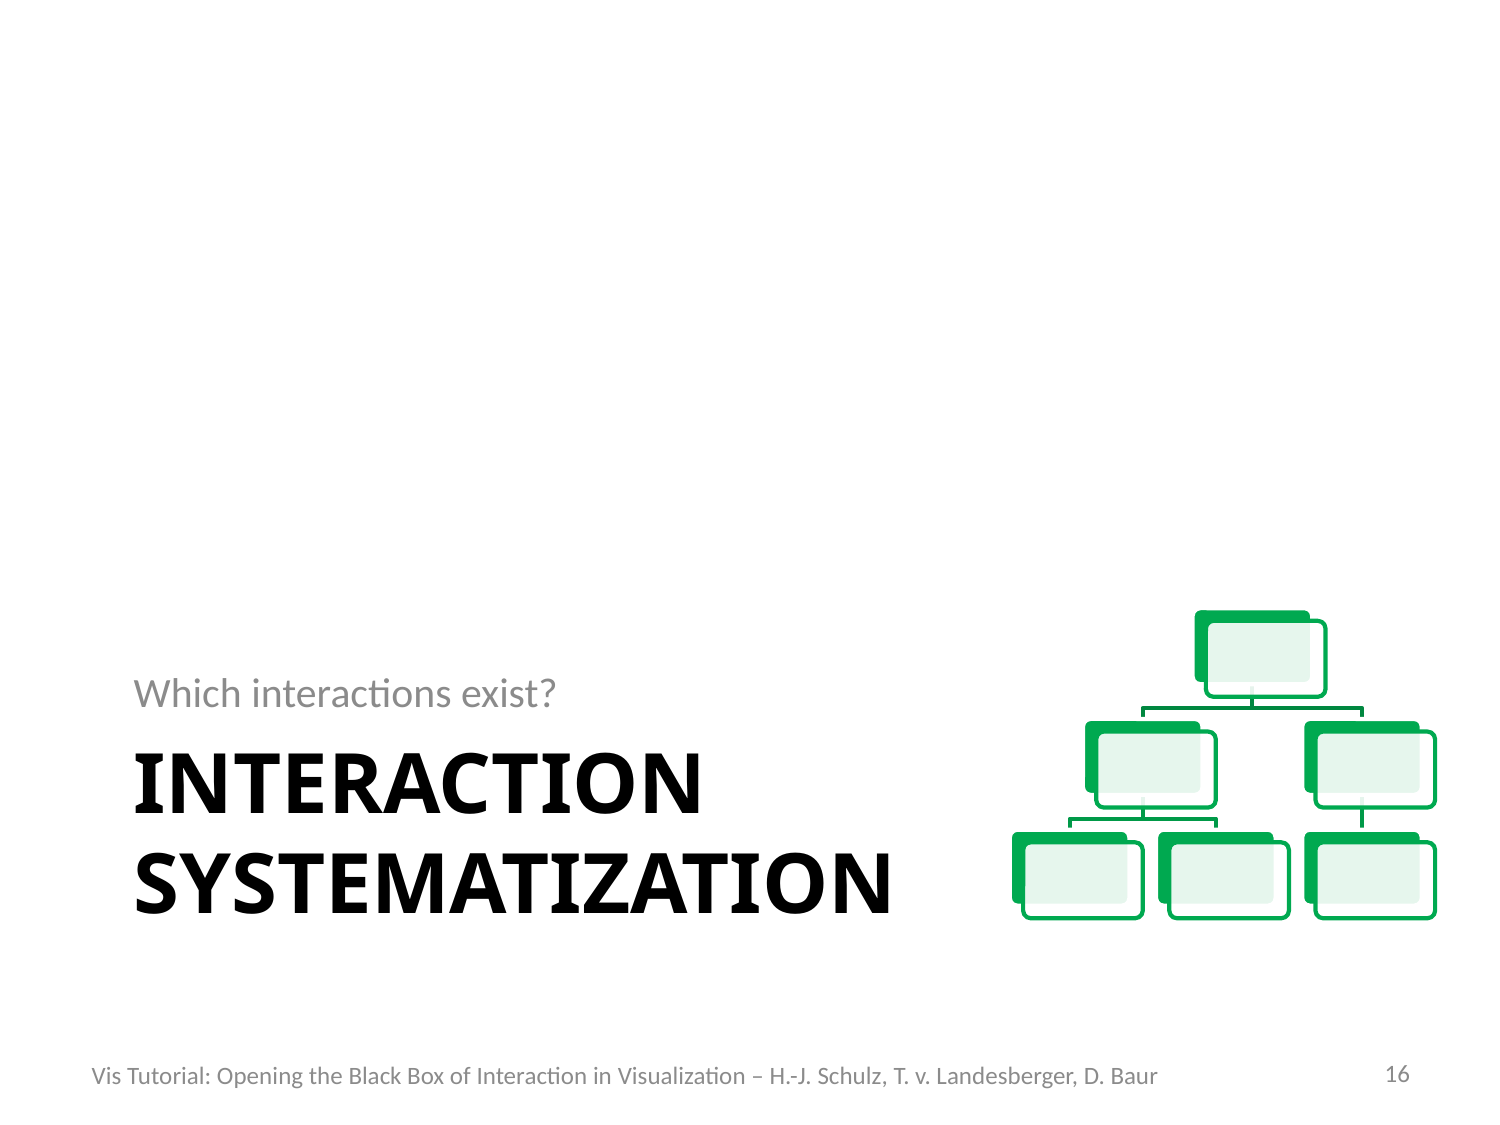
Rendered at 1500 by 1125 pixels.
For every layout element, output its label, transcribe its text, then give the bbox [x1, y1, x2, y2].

slide_number 16 [1074, 1042, 1425, 1103]
picture [1009, 562, 1436, 965]
title Interaction Systematization [118, 723, 1004, 947]
list Which interactions exist? [118, 476, 1117, 723]
footer Vis Tutorial: Opening the Black Box of Interaction in Visualization – H.-J. Schulz, T. v. Landesberger, D. Baur [76, 1046, 1074, 1103]
